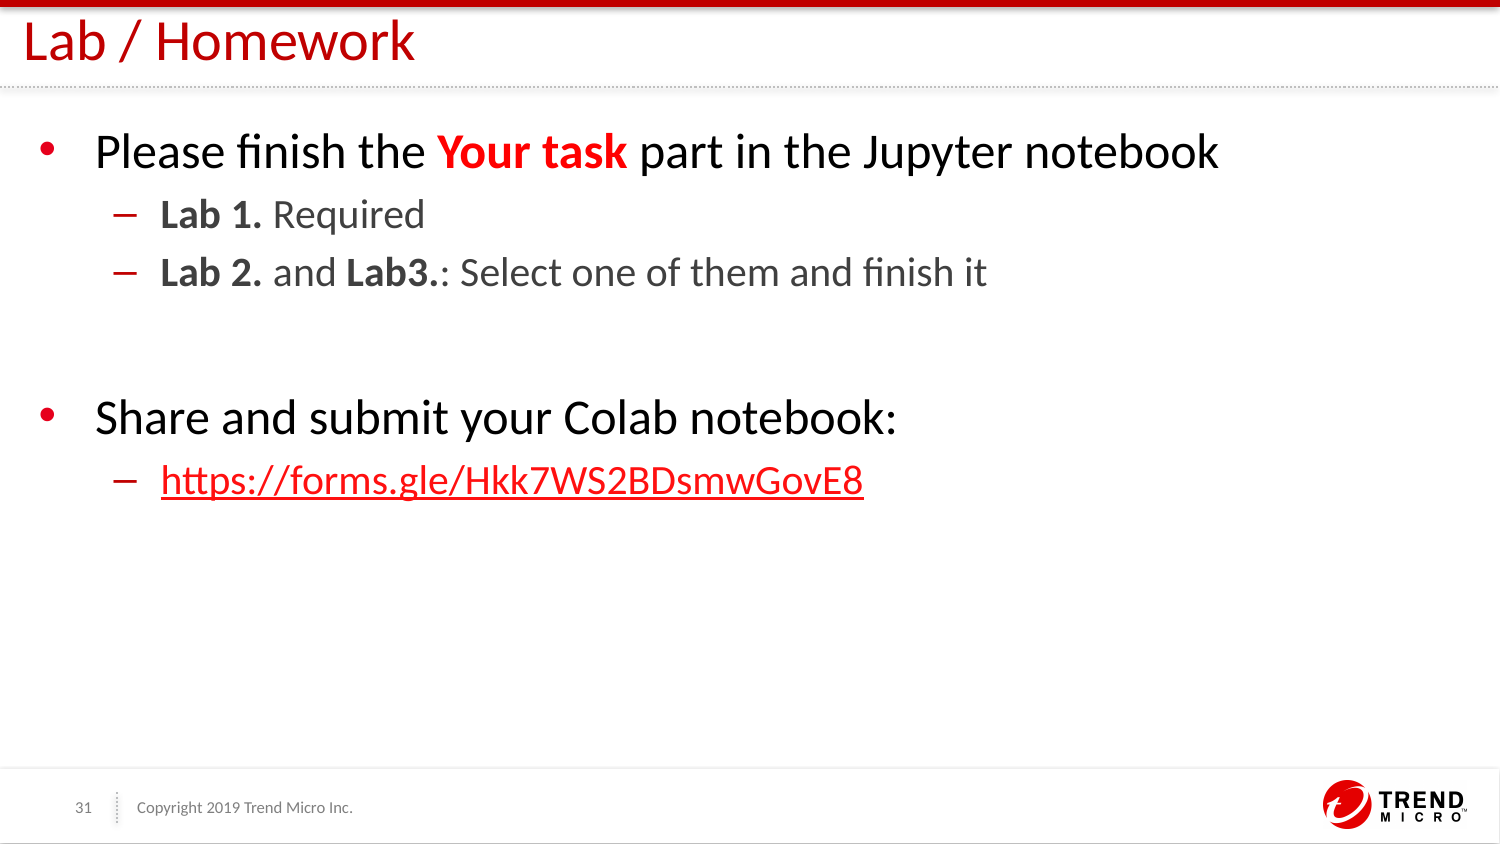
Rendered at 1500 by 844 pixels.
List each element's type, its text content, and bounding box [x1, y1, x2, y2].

list Please finish the Your task part in the Jupyter notebook Lab 1. Required Lab 2. and Lab3.: Select one of them and finish it Share and submit your Colab notebook: https://forms.gle/Hkk7WS2BDsmwGovE8 [23, 110, 1467, 761]
picture [1323, 780, 1467, 829]
title Lab / Homework [23, 4, 1467, 88]
